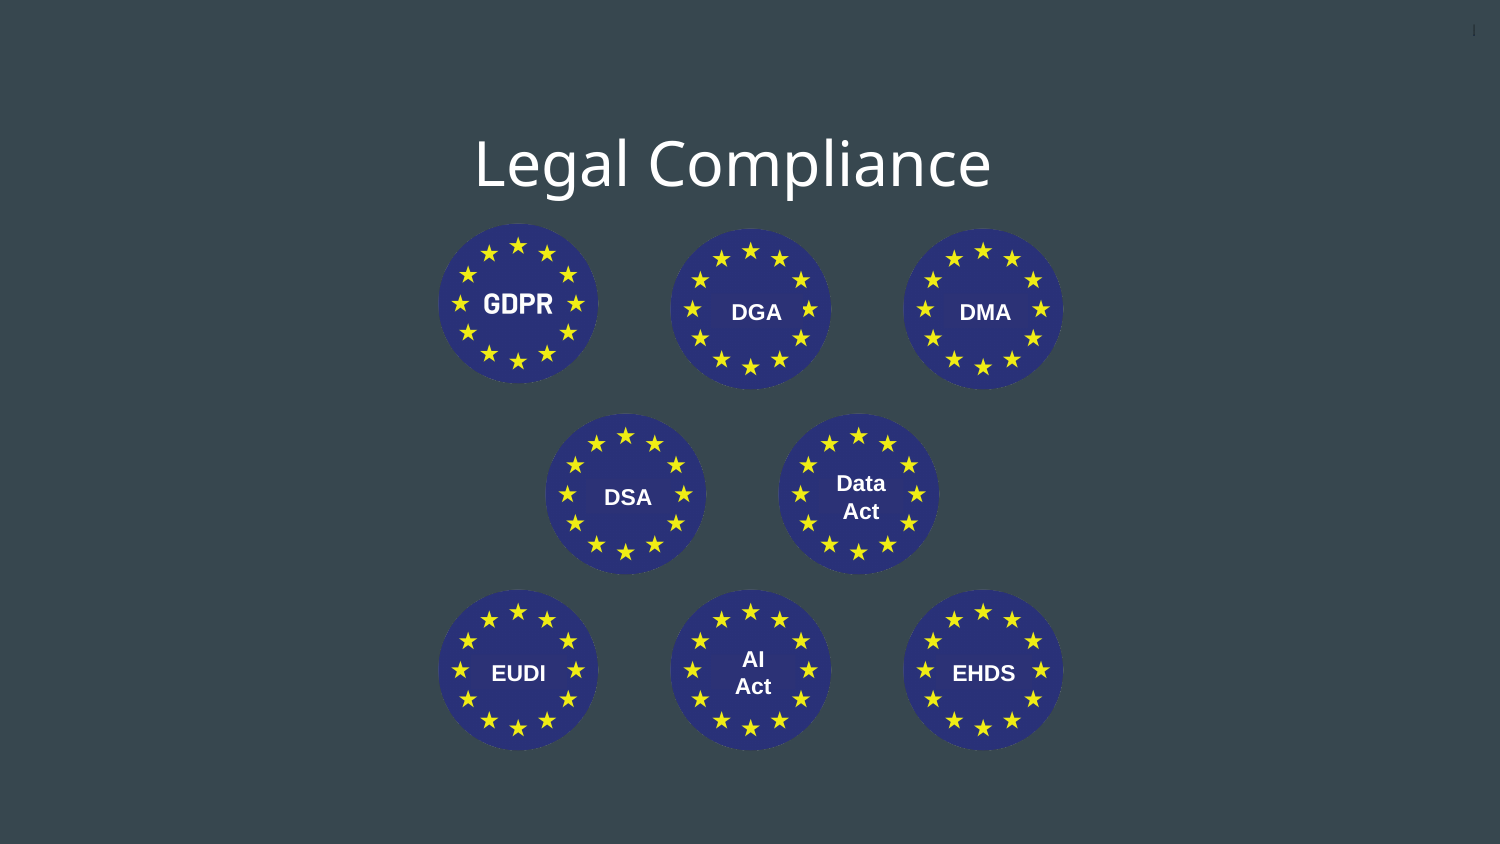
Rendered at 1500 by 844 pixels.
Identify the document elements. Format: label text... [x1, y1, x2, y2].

text_box Legal Compliance [0, 97, 1480, 200]
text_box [426, 579, 608, 761]
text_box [891, 218, 1073, 400]
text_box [659, 218, 841, 400]
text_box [534, 403, 716, 585]
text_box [891, 579, 1073, 761]
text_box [659, 579, 841, 761]
picture [426, 212, 608, 395]
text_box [767, 403, 949, 585]
